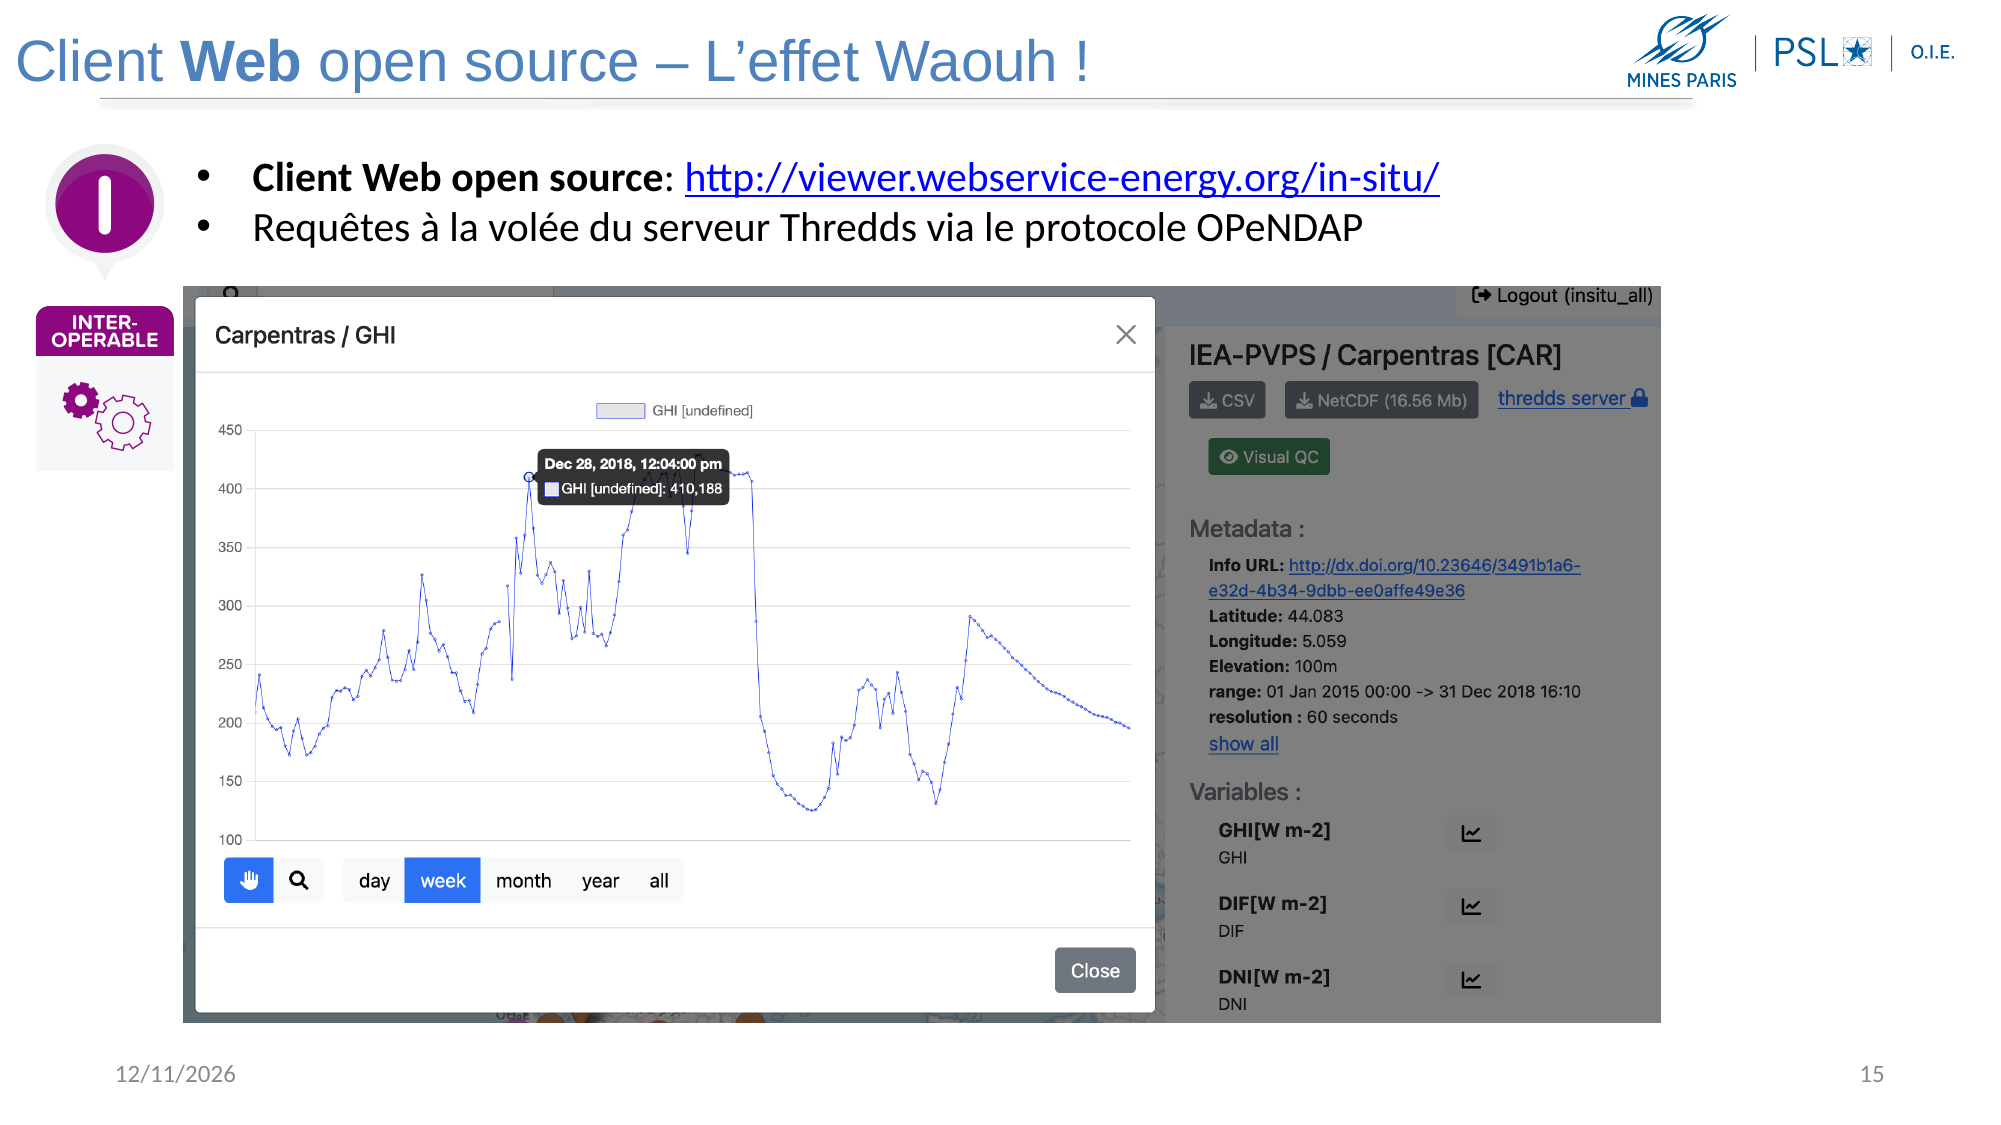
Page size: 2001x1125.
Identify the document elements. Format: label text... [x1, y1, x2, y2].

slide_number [99, 1042, 567, 1103]
slide_number 15 [1433, 1042, 1900, 1103]
picture [14, 112, 1661, 1023]
text_box Client Web open source: http://viewer.webservice-energy.org/in-situ/ Requêtes à la volée du serveur Thredds via le protocole OPeNDAP [106, 97, 1675, 307]
picture [1520, 0, 2001, 139]
title Client Web open source – L’effet Waouh ! [0, 3, 1660, 113]
